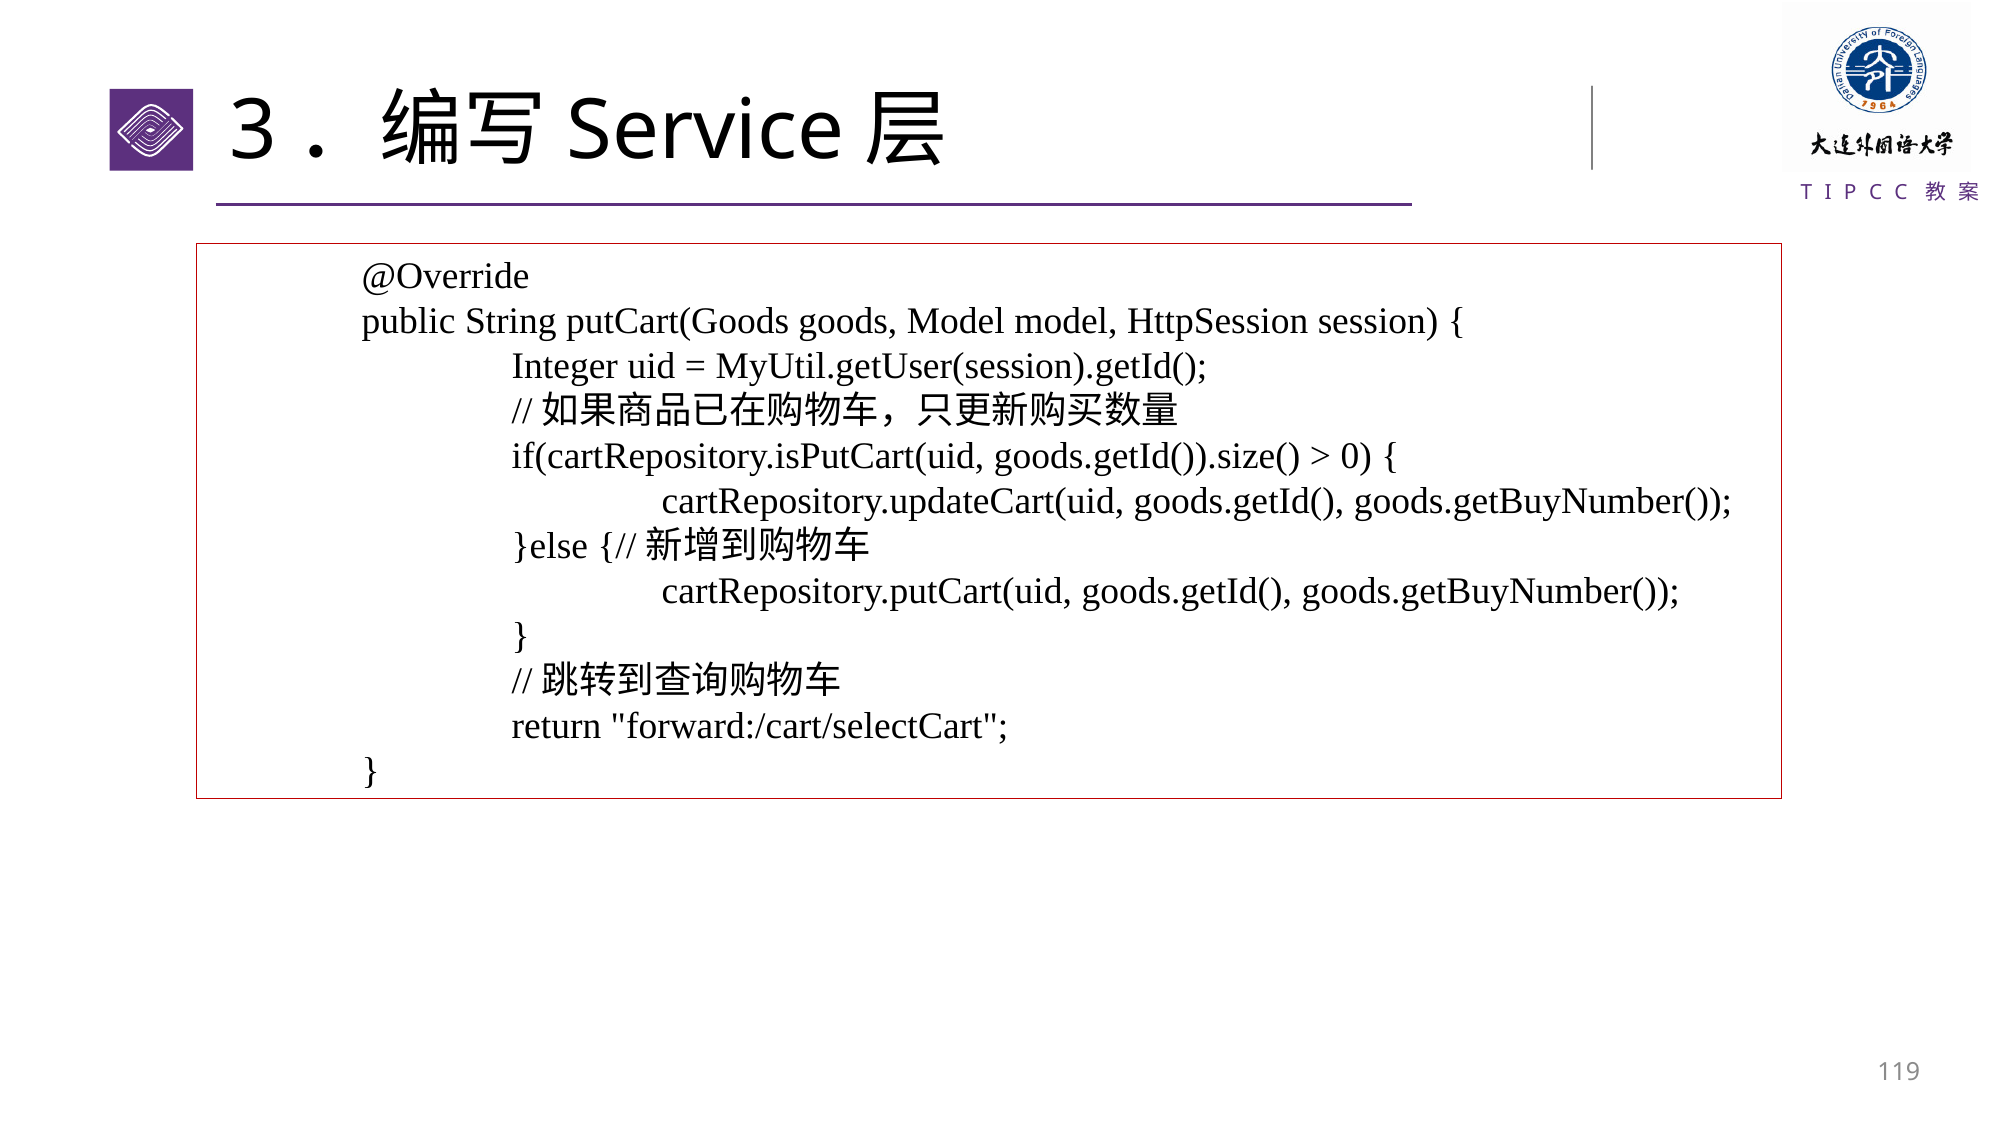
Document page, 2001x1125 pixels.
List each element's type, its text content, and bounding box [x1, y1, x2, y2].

picture [1782, 2, 1971, 172]
slide_number 118 [1485, 1042, 1936, 1103]
text_box @Override public String putCart(Goods goods, Model model, HttpSession session) { Integer uid = MyUtil.getUser(session).getId(); //如果商品已在购物车，只更新购买数量 if(cartRepository.isPutCart(uid, goods.getId()).size() > 0) { cartRepository.updateCart(uid, goods.getId(), goods.getBuyNumber()); }else {//新增到购物车 cartRepository.putCart(uid, goods.getId(), goods.getBuyNumber()); } //跳转到查询购物车 return "forward:/cart/selectCart"; } [196, 243, 1782, 799]
title 3．编写Service层 [214, 59, 1564, 205]
